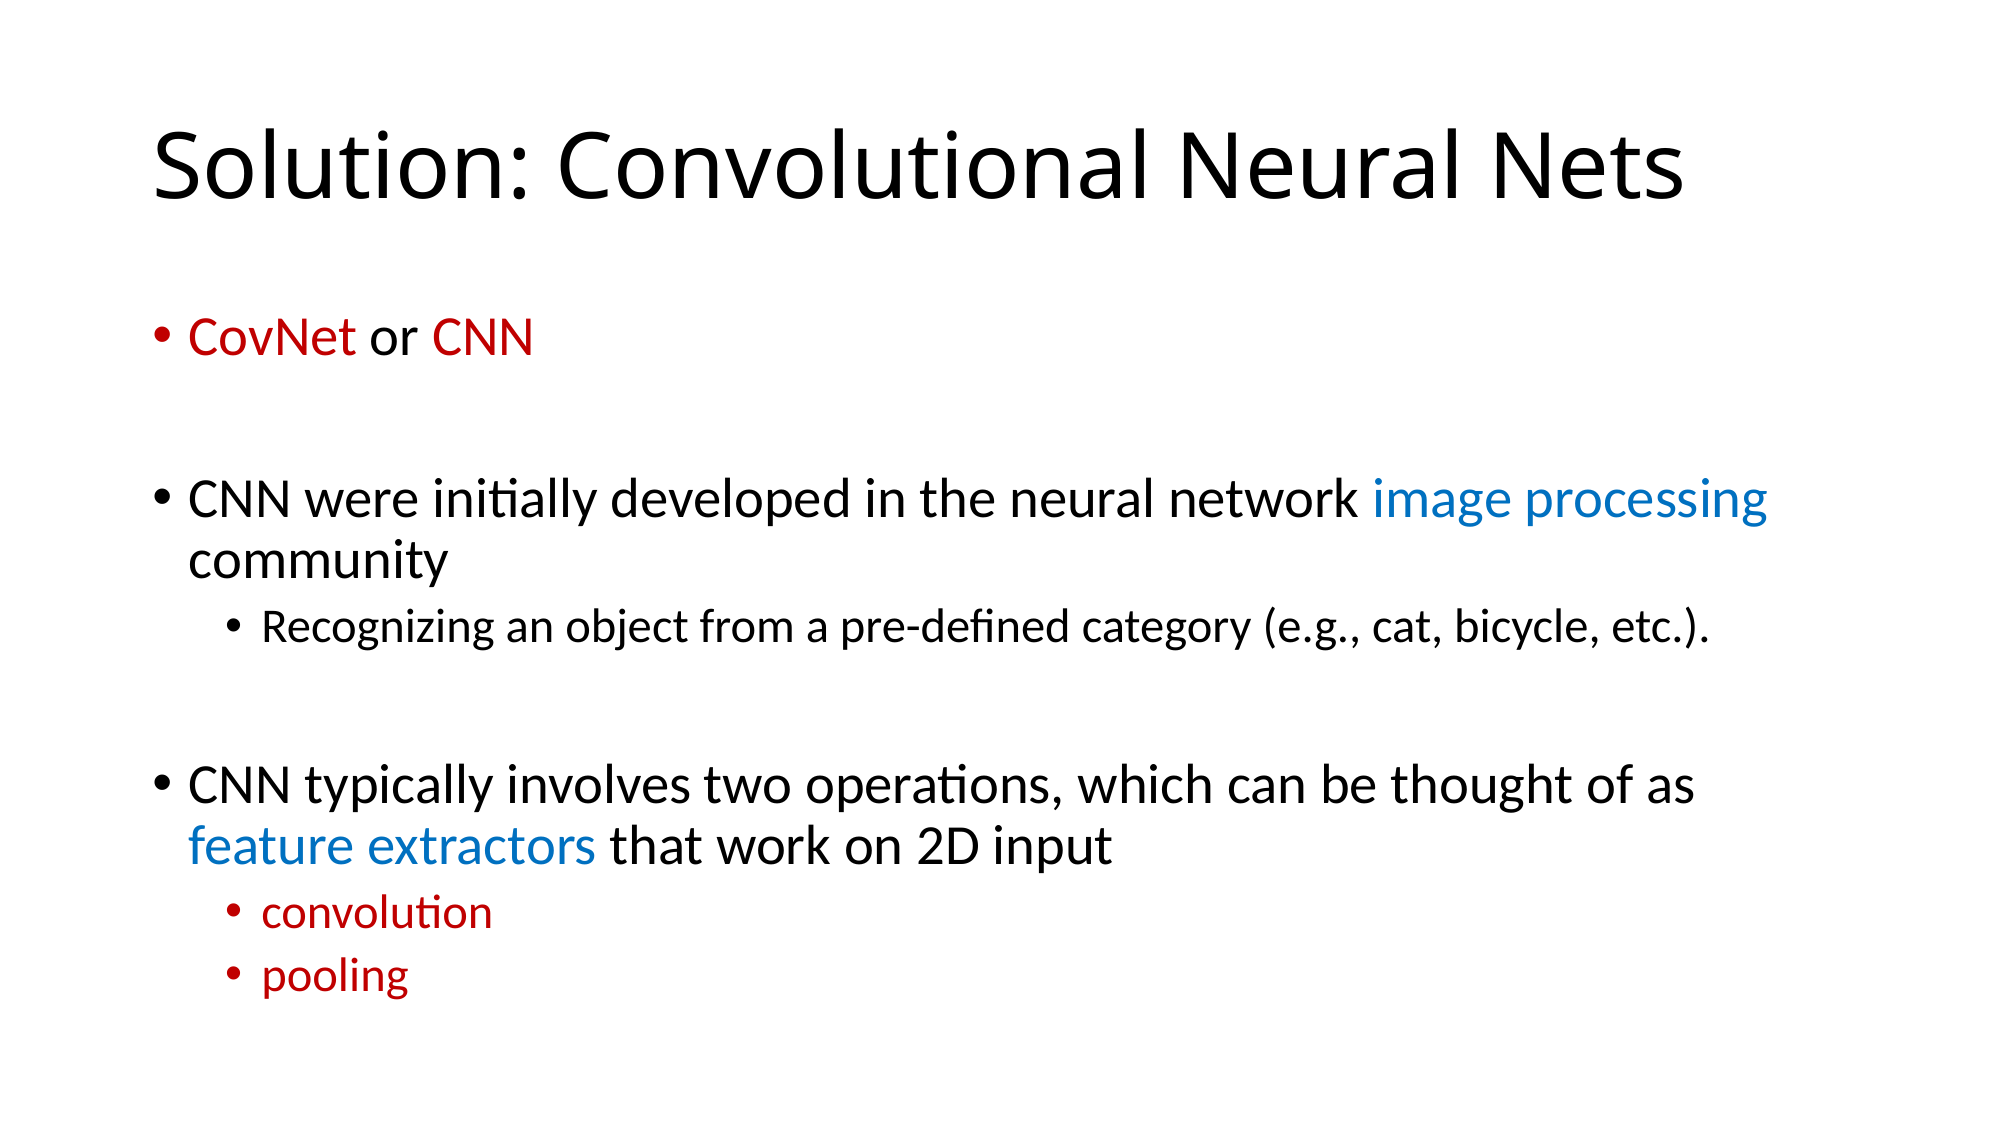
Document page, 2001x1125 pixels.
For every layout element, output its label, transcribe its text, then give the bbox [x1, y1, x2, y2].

list CovNet or CNN CNN were initially developed in the neural network image processing community Recognizing an object from a pre-defined category (e.g., cat, bicycle, etc.). CNN typically involves two operations, which can be thought of as feature extractors that work on 2D input convolution pooling [137, 299, 1863, 1014]
title Solution: Convolutional Neural Nets [137, 59, 1863, 278]
